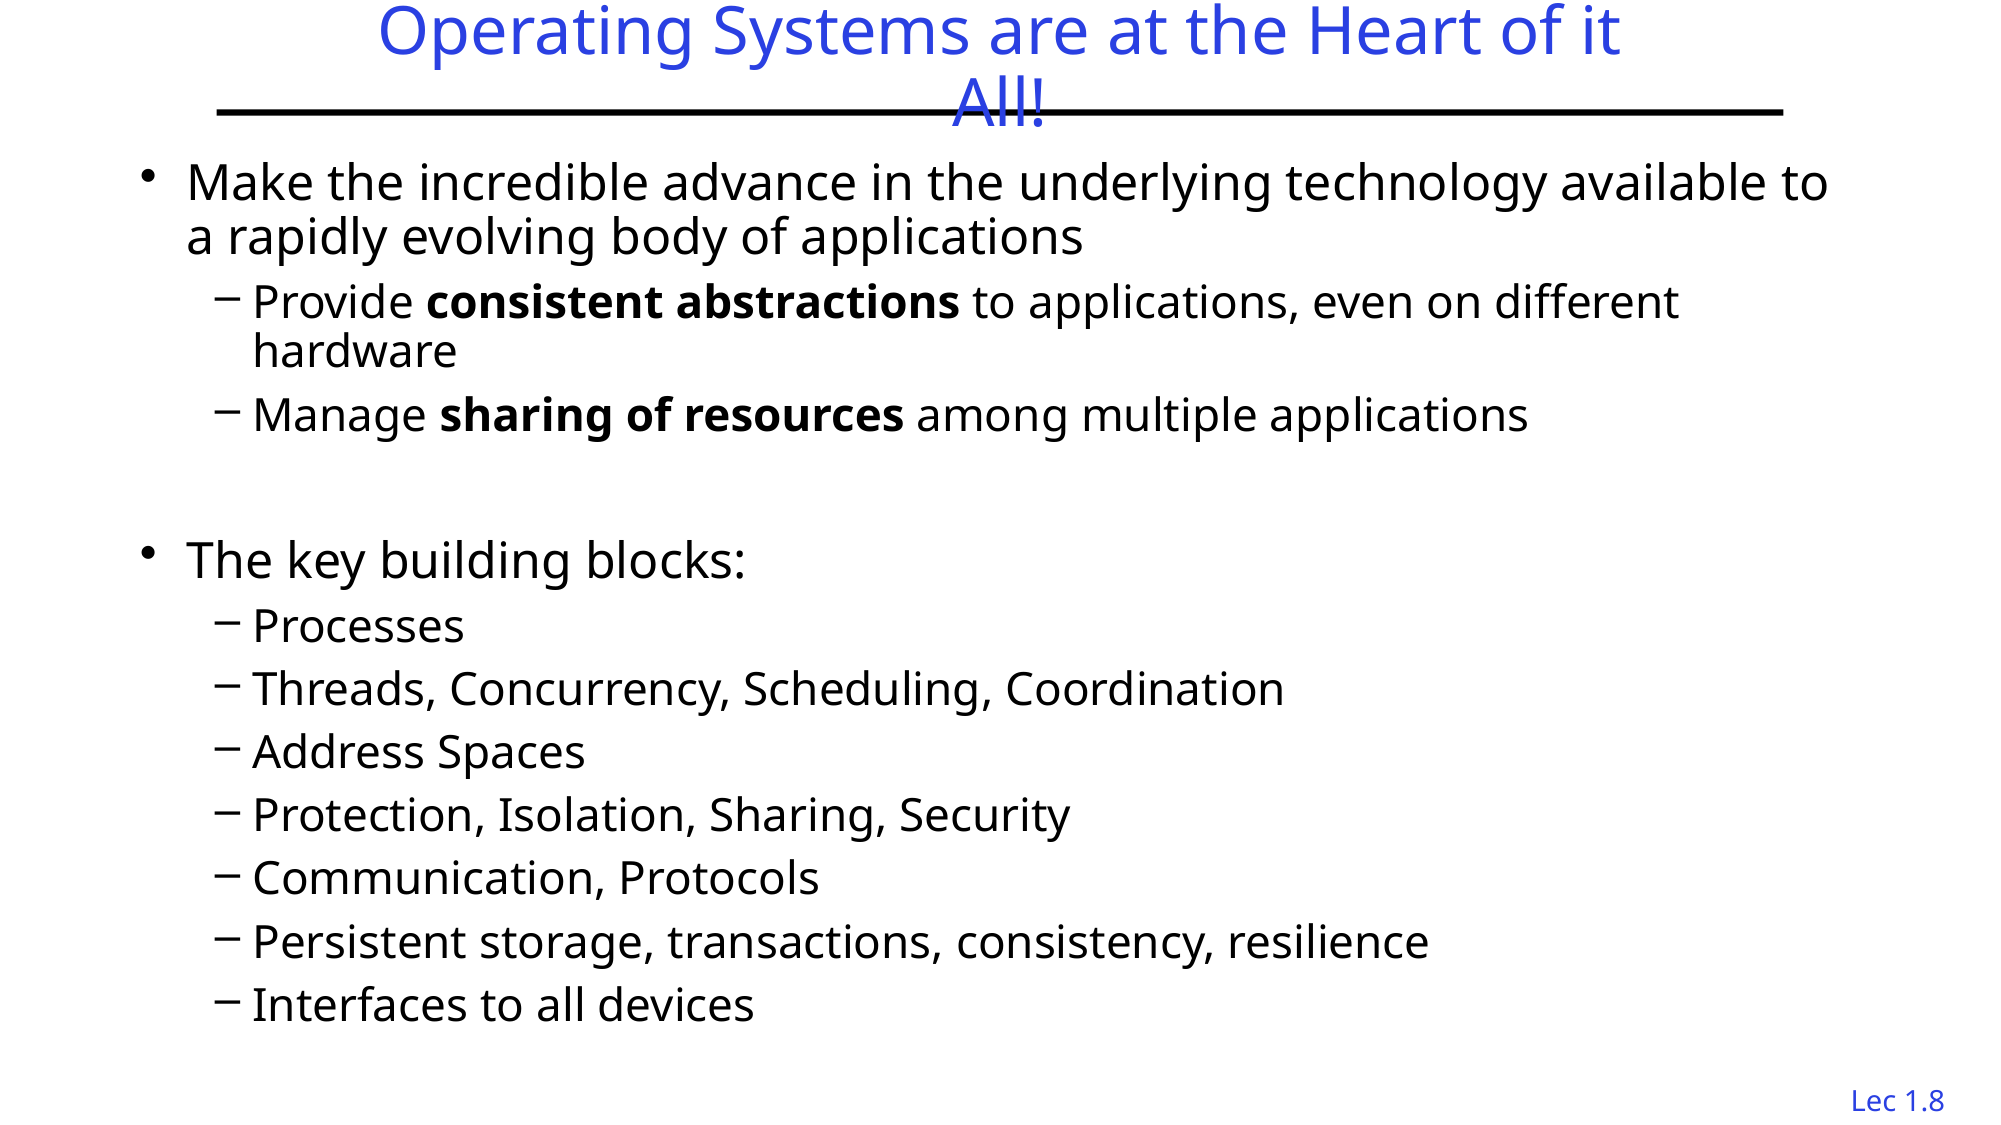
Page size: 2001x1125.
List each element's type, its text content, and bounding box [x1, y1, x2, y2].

list Make the incredible advance in the underlying technology available to a rapidly evolving body of applications Provide consistent abstractions to applications, even on different hardware Manage sharing of resources among multiple applications The key building blocks: Processes Threads, Concurrency, Scheduling, Coordination Address Spaces Protection, Isolation, Sharing, Security Communication, Protocols Persistent storage, transactions, consistency, resilience Interfaces to all devices [125, 149, 1859, 988]
title Operating Systems are at the Heart of it All! [312, 24, 1688, 113]
